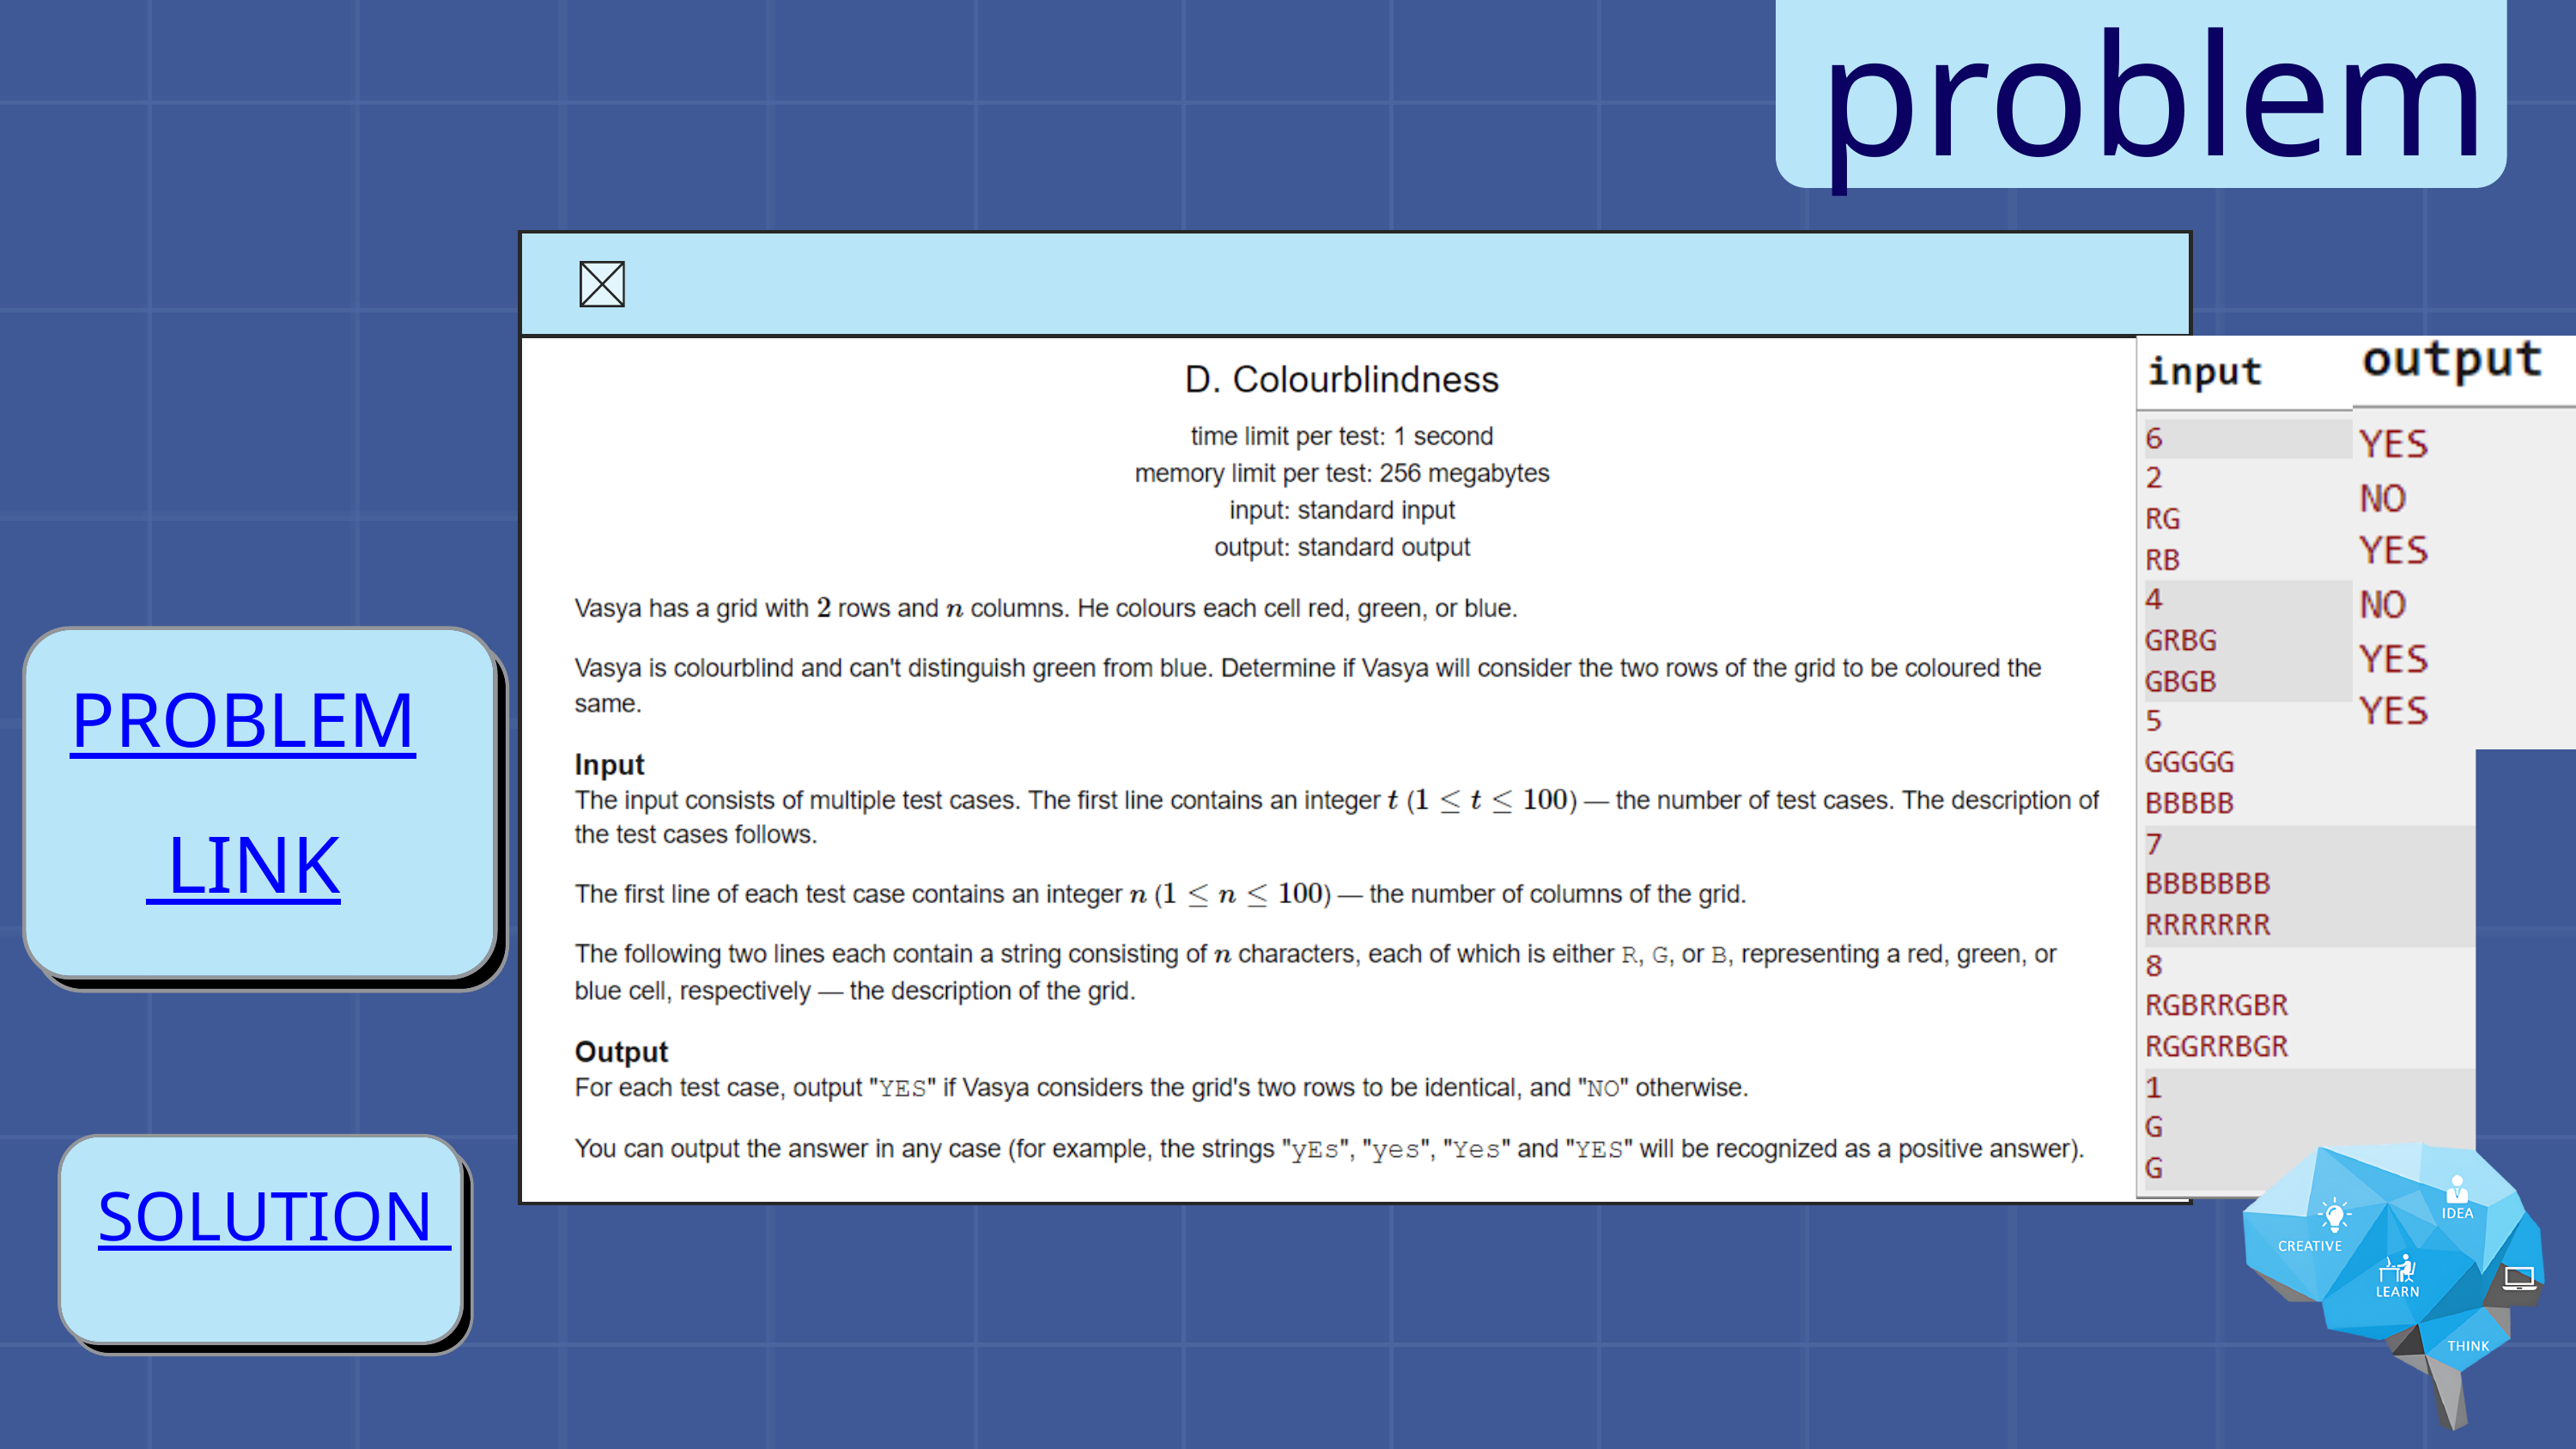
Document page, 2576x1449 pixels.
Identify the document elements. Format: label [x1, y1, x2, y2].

text_box [21, 626, 510, 993]
text_box [0, 0, 2576, 1449]
text_box [519, 231, 2191, 1204]
text_box [57, 1133, 474, 1357]
text_box [1775, 0, 2507, 189]
text_box [545, 340, 2099, 1189]
